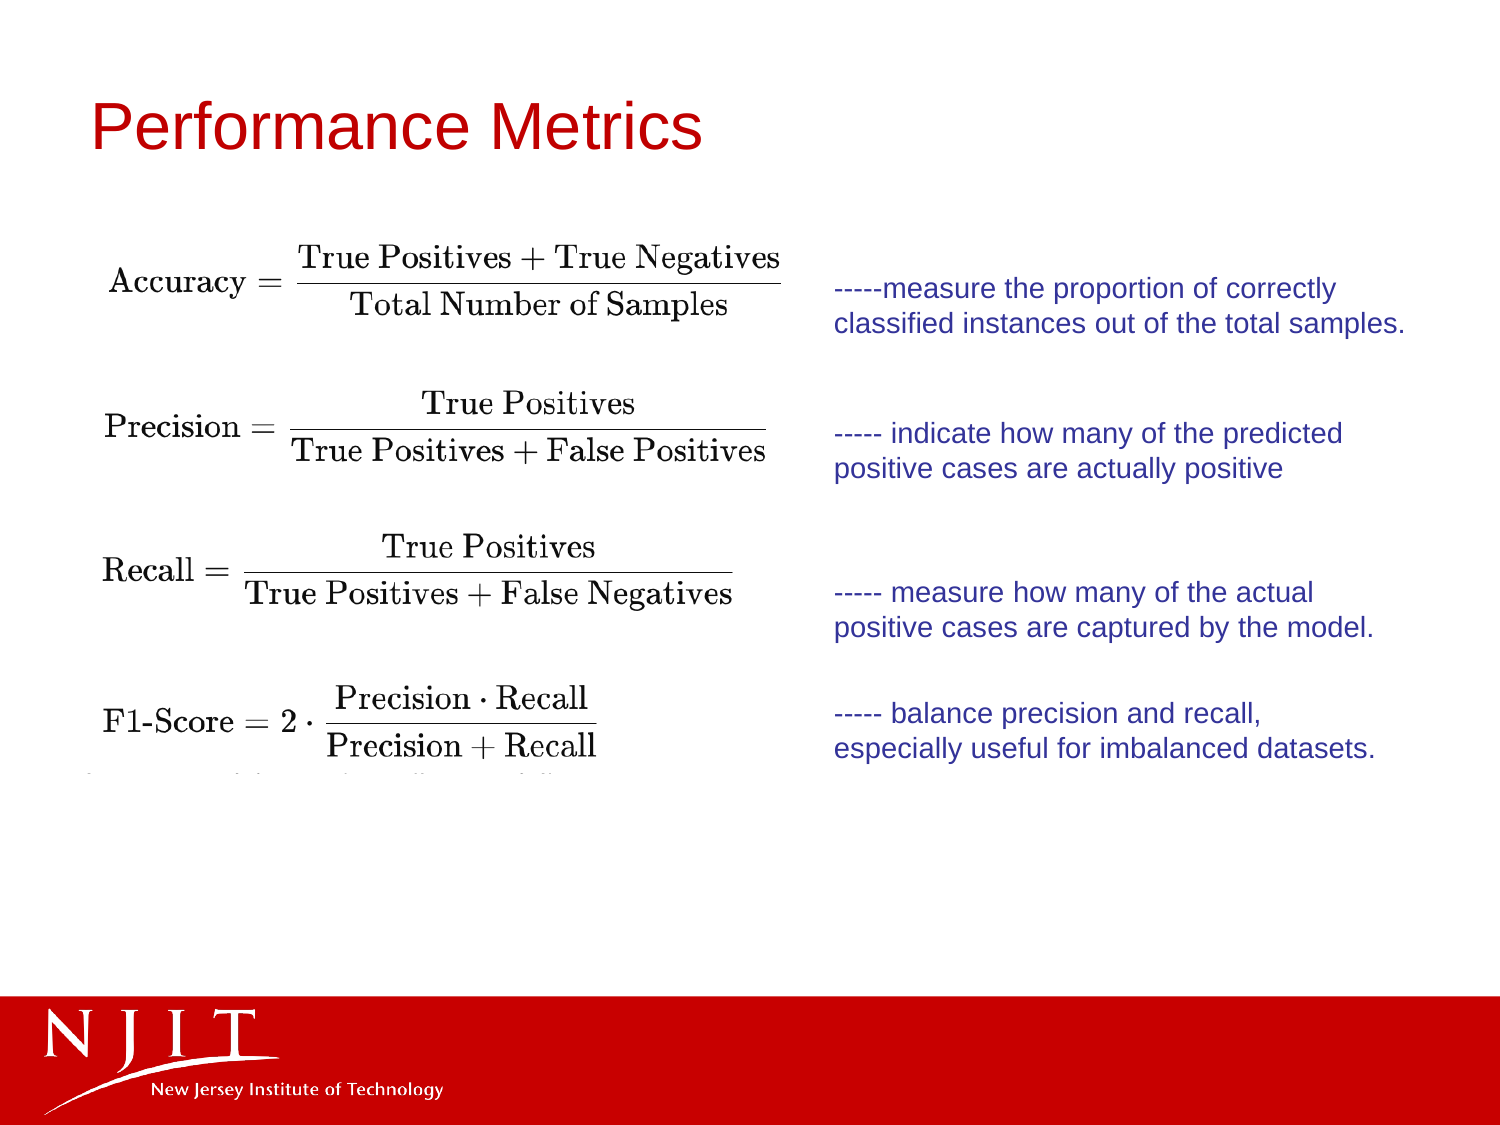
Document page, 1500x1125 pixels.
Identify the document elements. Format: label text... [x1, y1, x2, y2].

text_box ----- indicate how many of the predicted positive cases are actually positive [819, 406, 1393, 492]
title Performance Metrics [75, 75, 1350, 263]
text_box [87, 220, 813, 774]
text_box -----measure the proportion of correctly classified instances out of the total samples. [819, 262, 1425, 348]
text_box ----- measure how many of the actual positive cases are captured by the model. [819, 565, 1393, 651]
text_box ----- balance precision and recall, especially useful for imbalanced datasets. [819, 687, 1407, 773]
